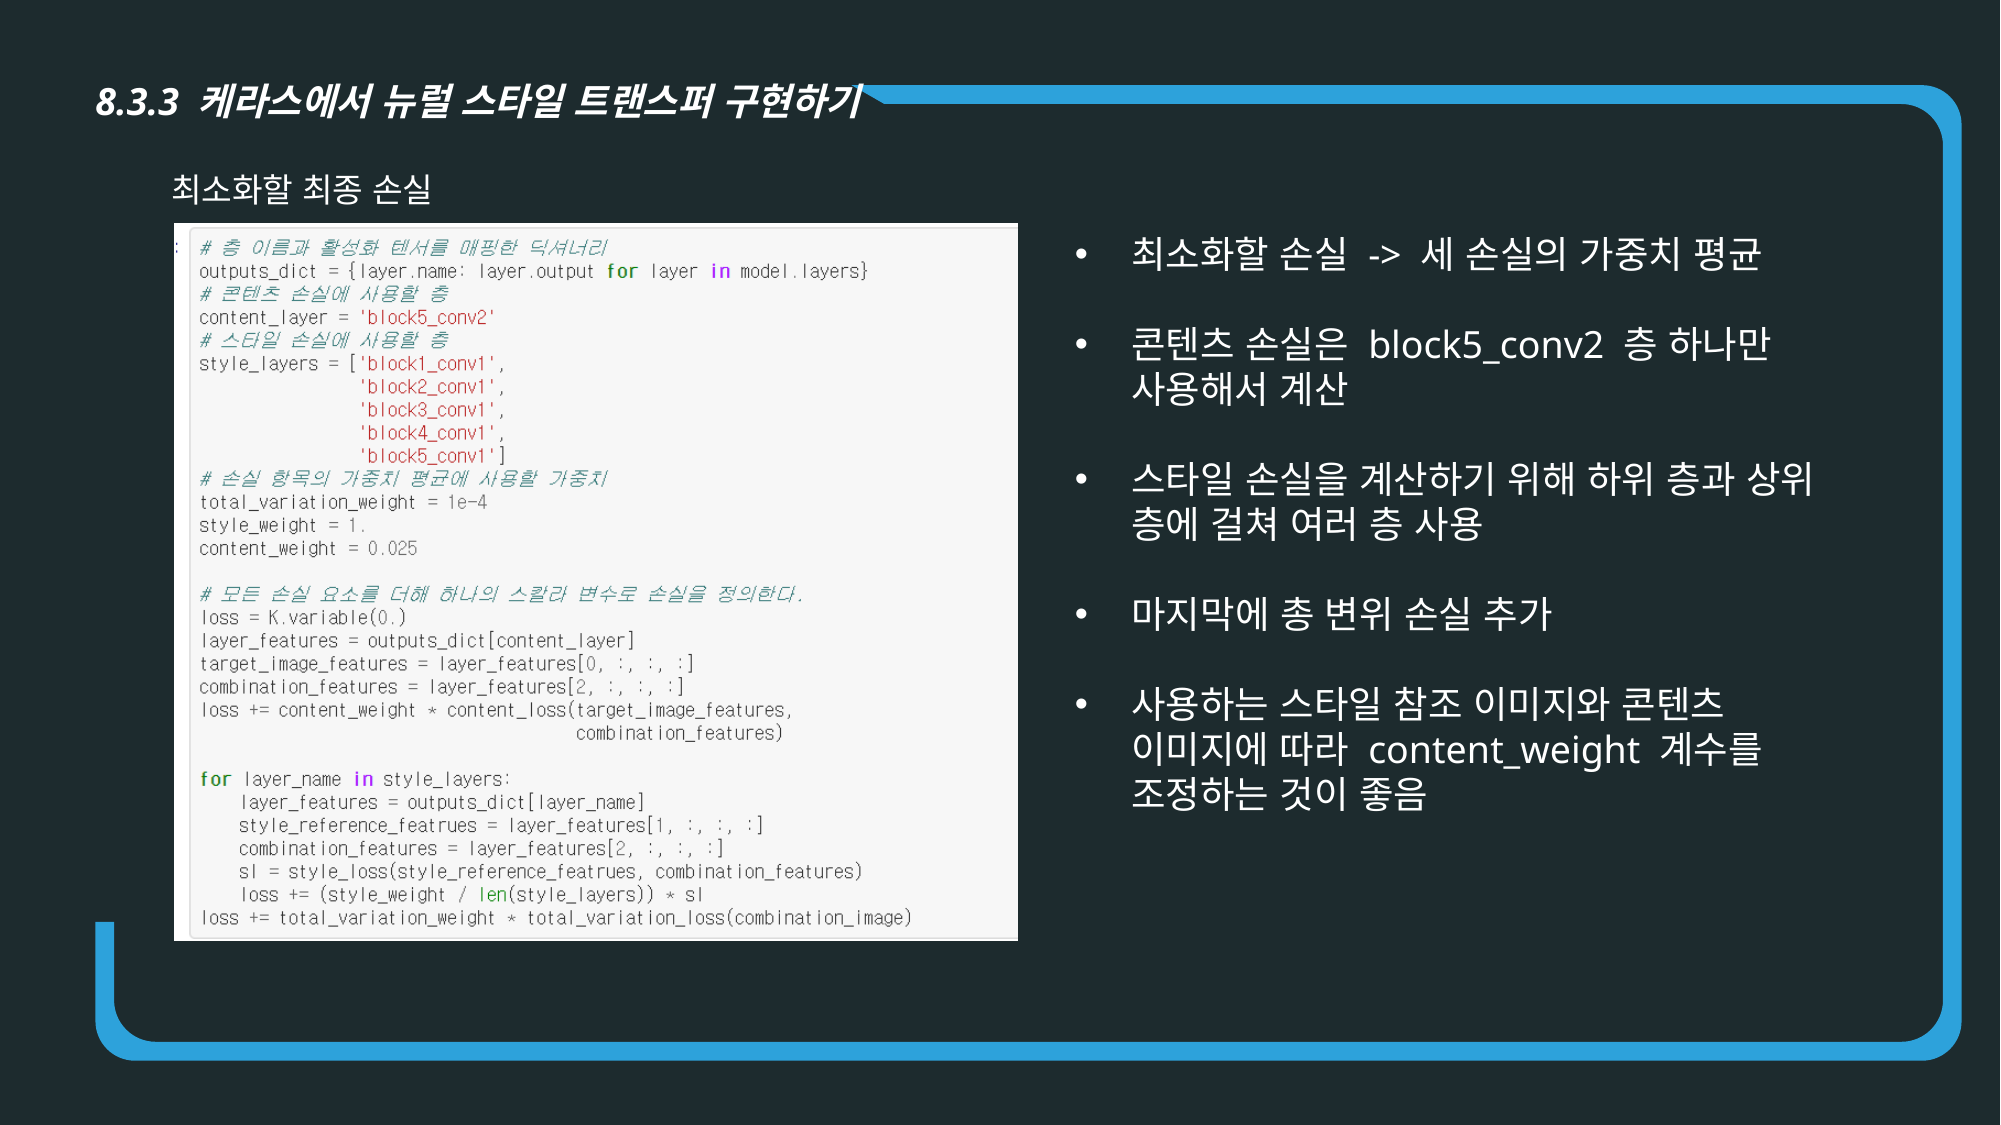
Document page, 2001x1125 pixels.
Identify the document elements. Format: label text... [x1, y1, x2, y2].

text_box [94, 84, 1963, 1062]
picture [174, 223, 1018, 942]
text_box 최소화할 손실 -> 세 손실의 가중치 평균 콘텐츠 손실은 block5_conv2 층 하나만 사용해서 계산 스타일 손실을 계산하기 위해 하위 층과 상위 층에 걸쳐 여러 층 사용 마지막에 총 변위 손실 추가 사용하는 스타일 참조 이미지와 콘텐츠 이미지에 따라 content_weight 계수를 조정하는 것이 좋음 [1060, 223, 1853, 823]
text_box 8.3.3 케라스에서 뉴럴 스타일 트랜스퍼 구현하기 [38, 47, 918, 131]
text_box 최소화할 최종 손실 [156, 161, 1224, 217]
